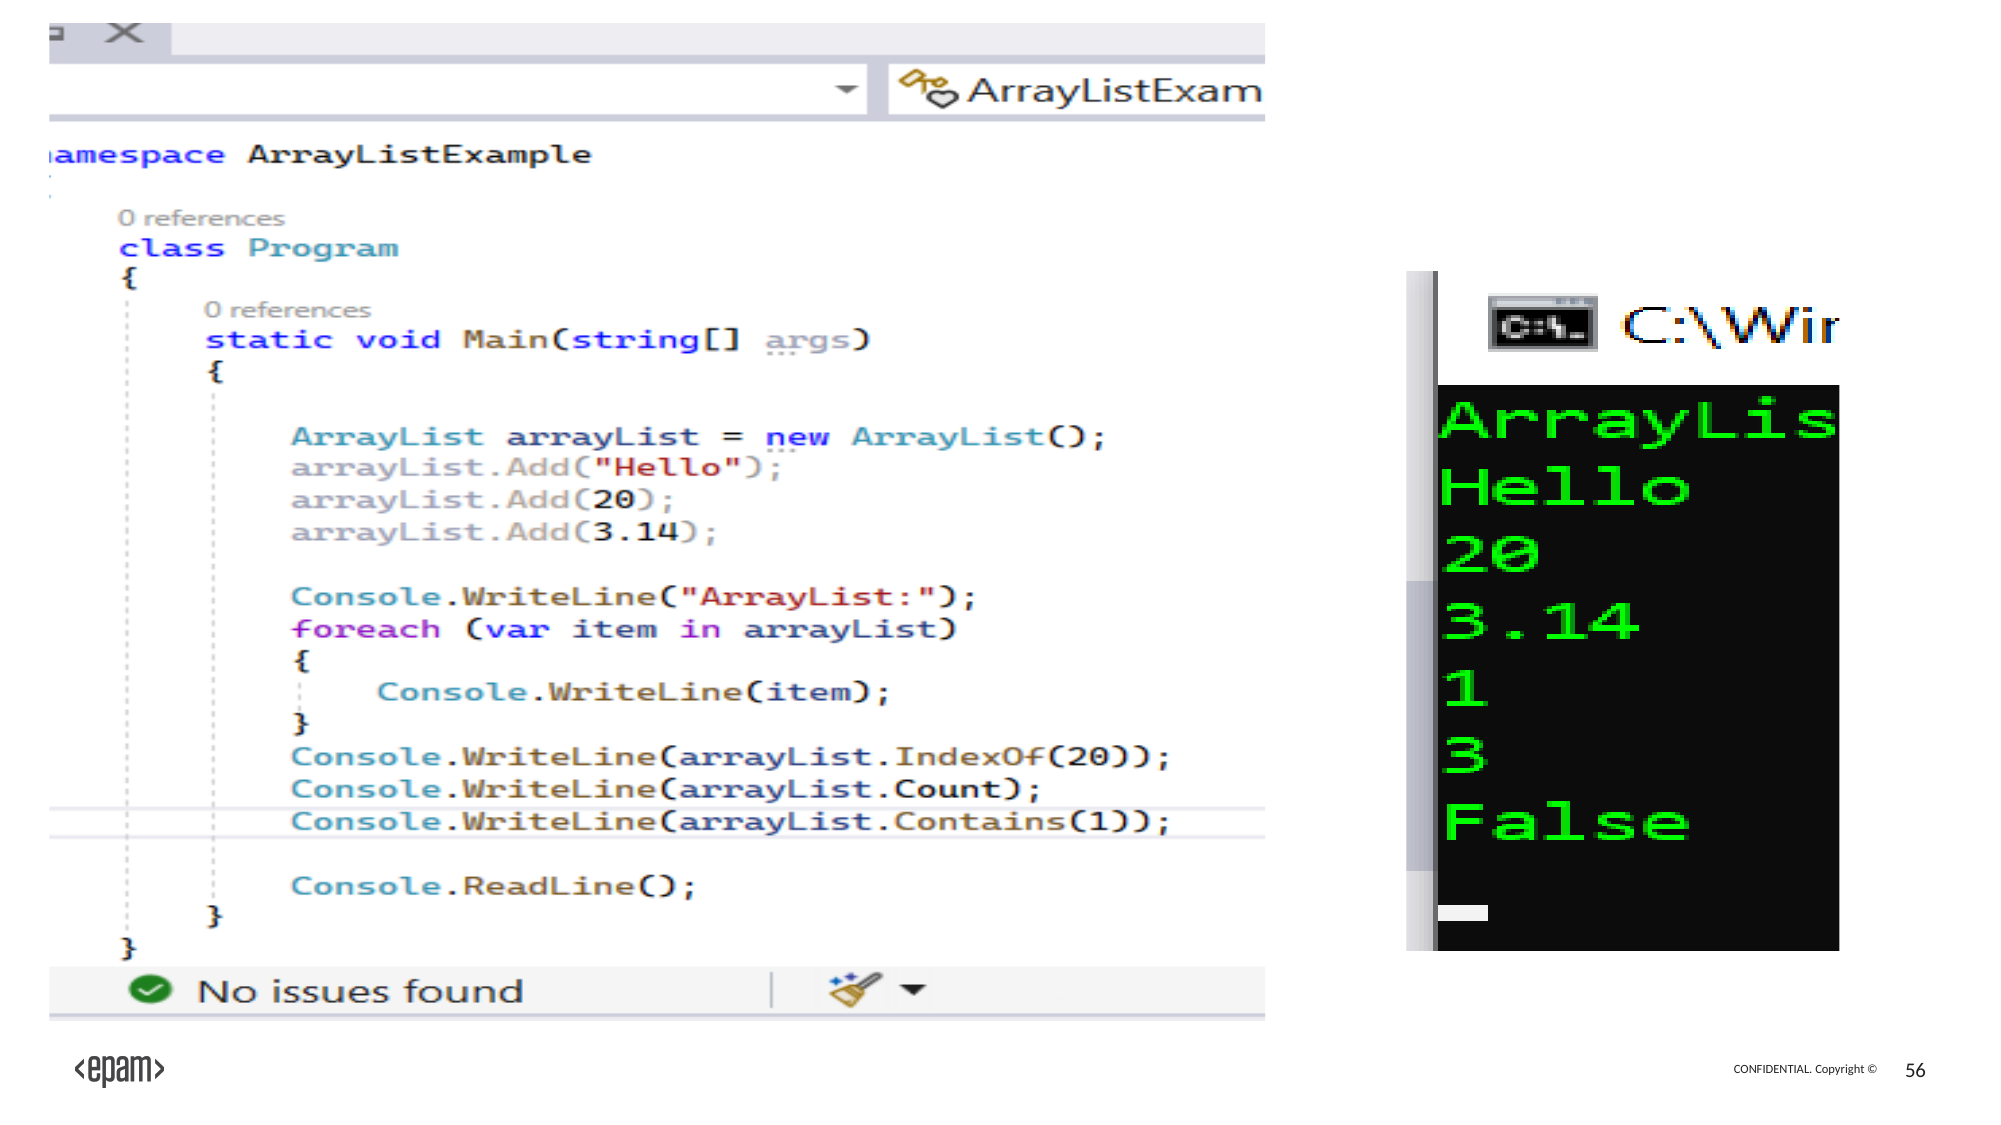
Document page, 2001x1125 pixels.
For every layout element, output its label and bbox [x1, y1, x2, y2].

picture [1406, 271, 1840, 951]
picture [75, 1056, 164, 1088]
picture [49, 23, 1266, 1021]
